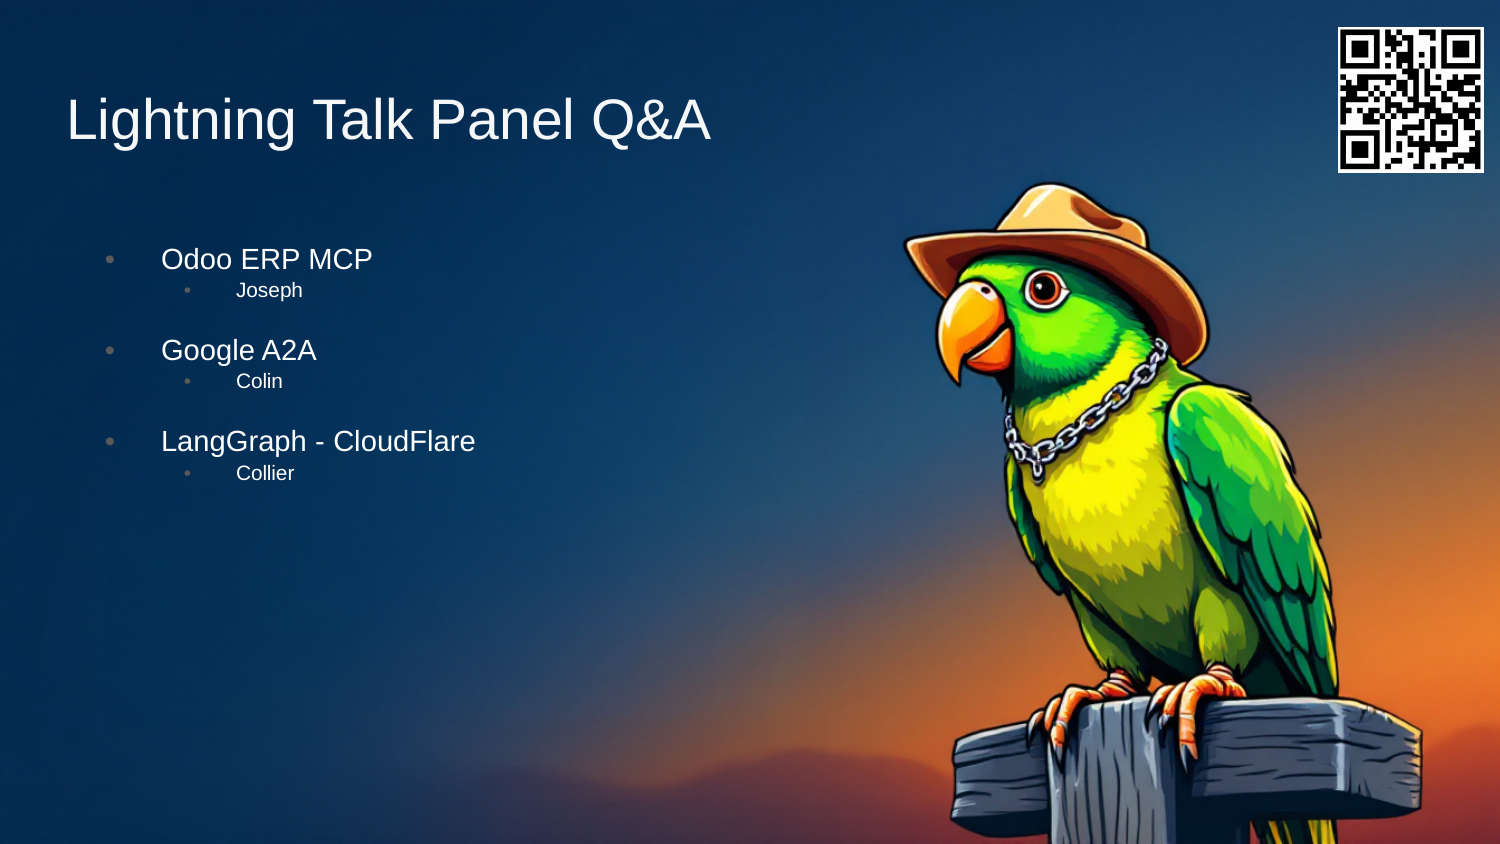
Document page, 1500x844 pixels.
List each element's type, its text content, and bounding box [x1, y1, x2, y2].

picture [0, 0, 1500, 844]
title Lightning Talk Panel Q&A [51, 72, 1333, 167]
text_box Odoo ERP MCP Joseph Google A2A Colin LangGraph - CloudFlare Collier [71, 222, 601, 784]
list [51, 189, 900, 750]
